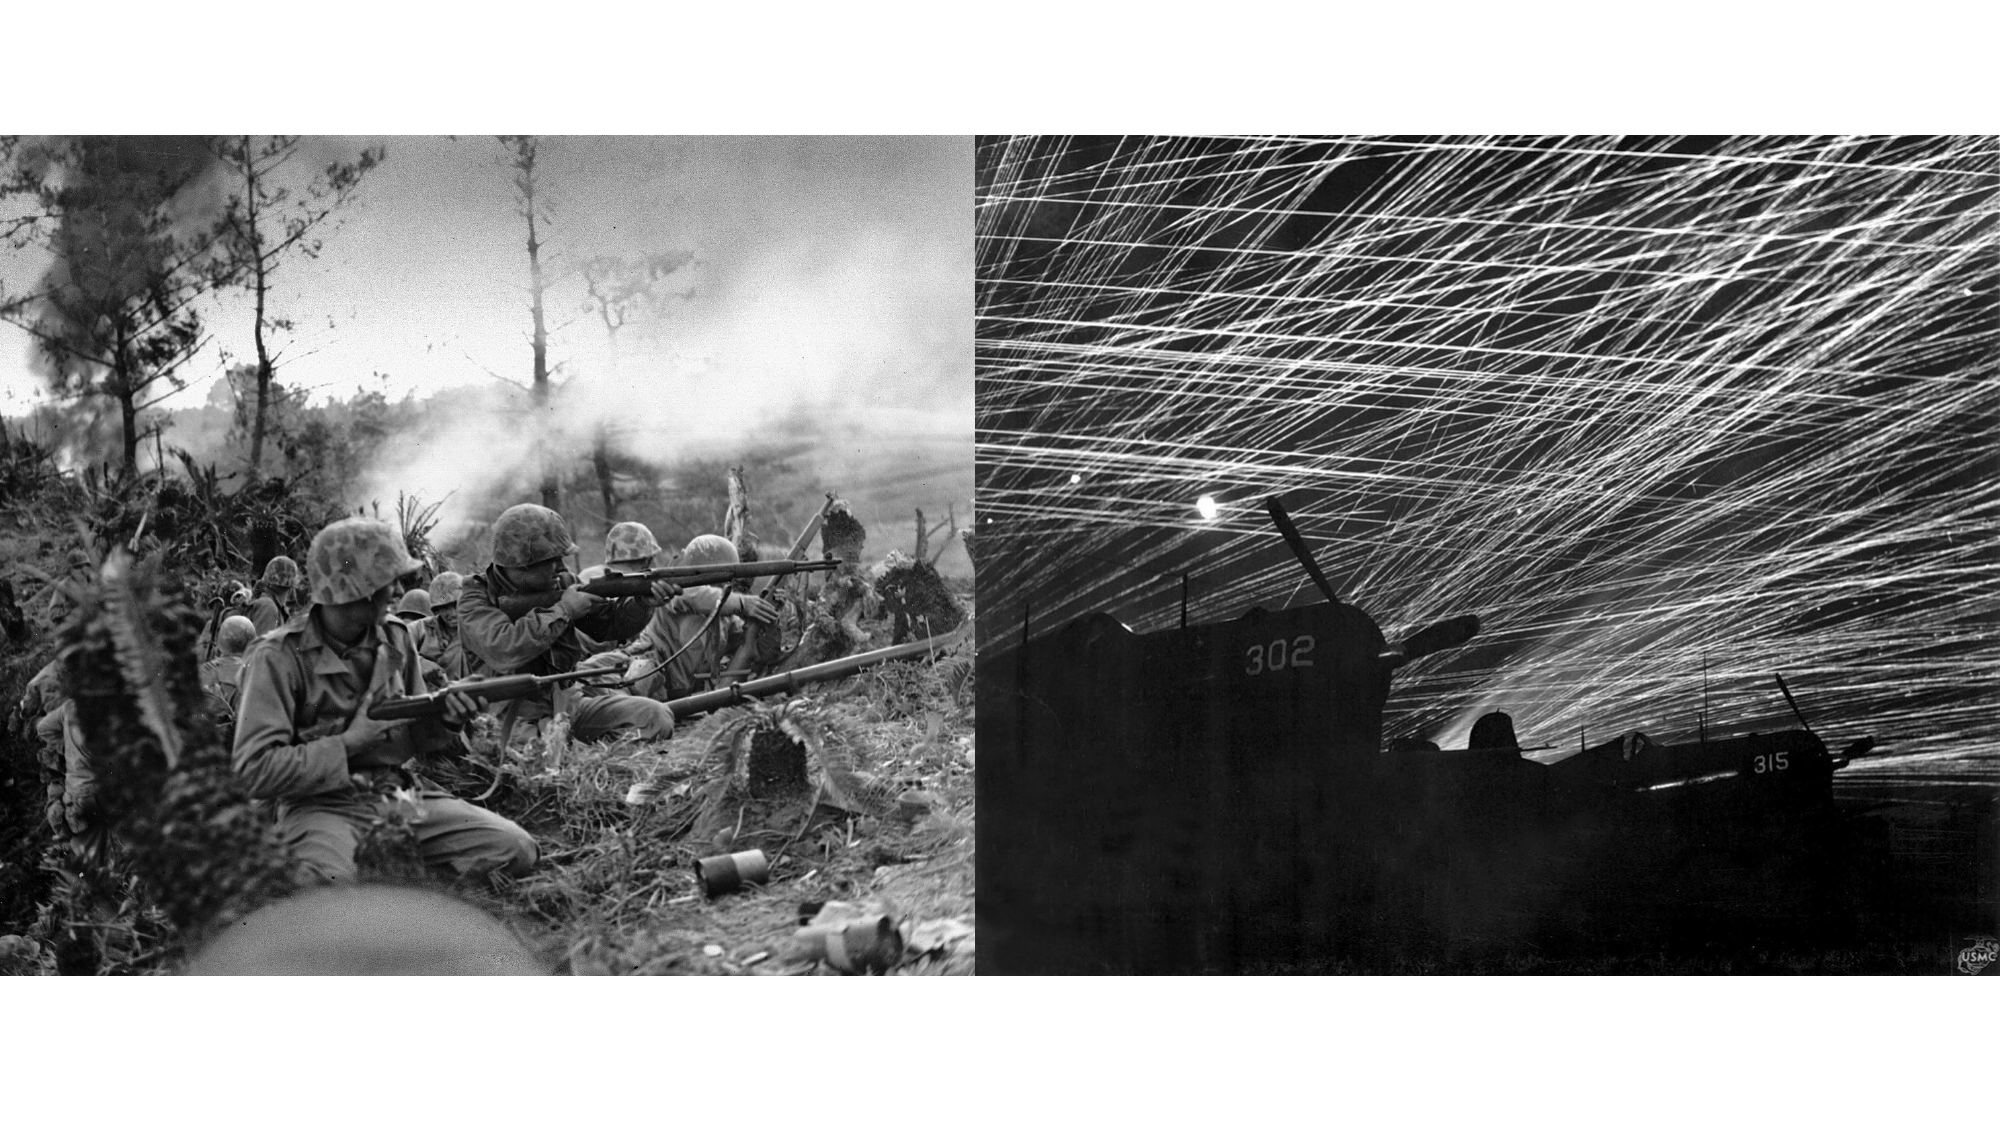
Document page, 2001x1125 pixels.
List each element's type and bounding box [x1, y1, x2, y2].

picture [0, 135, 2000, 976]
